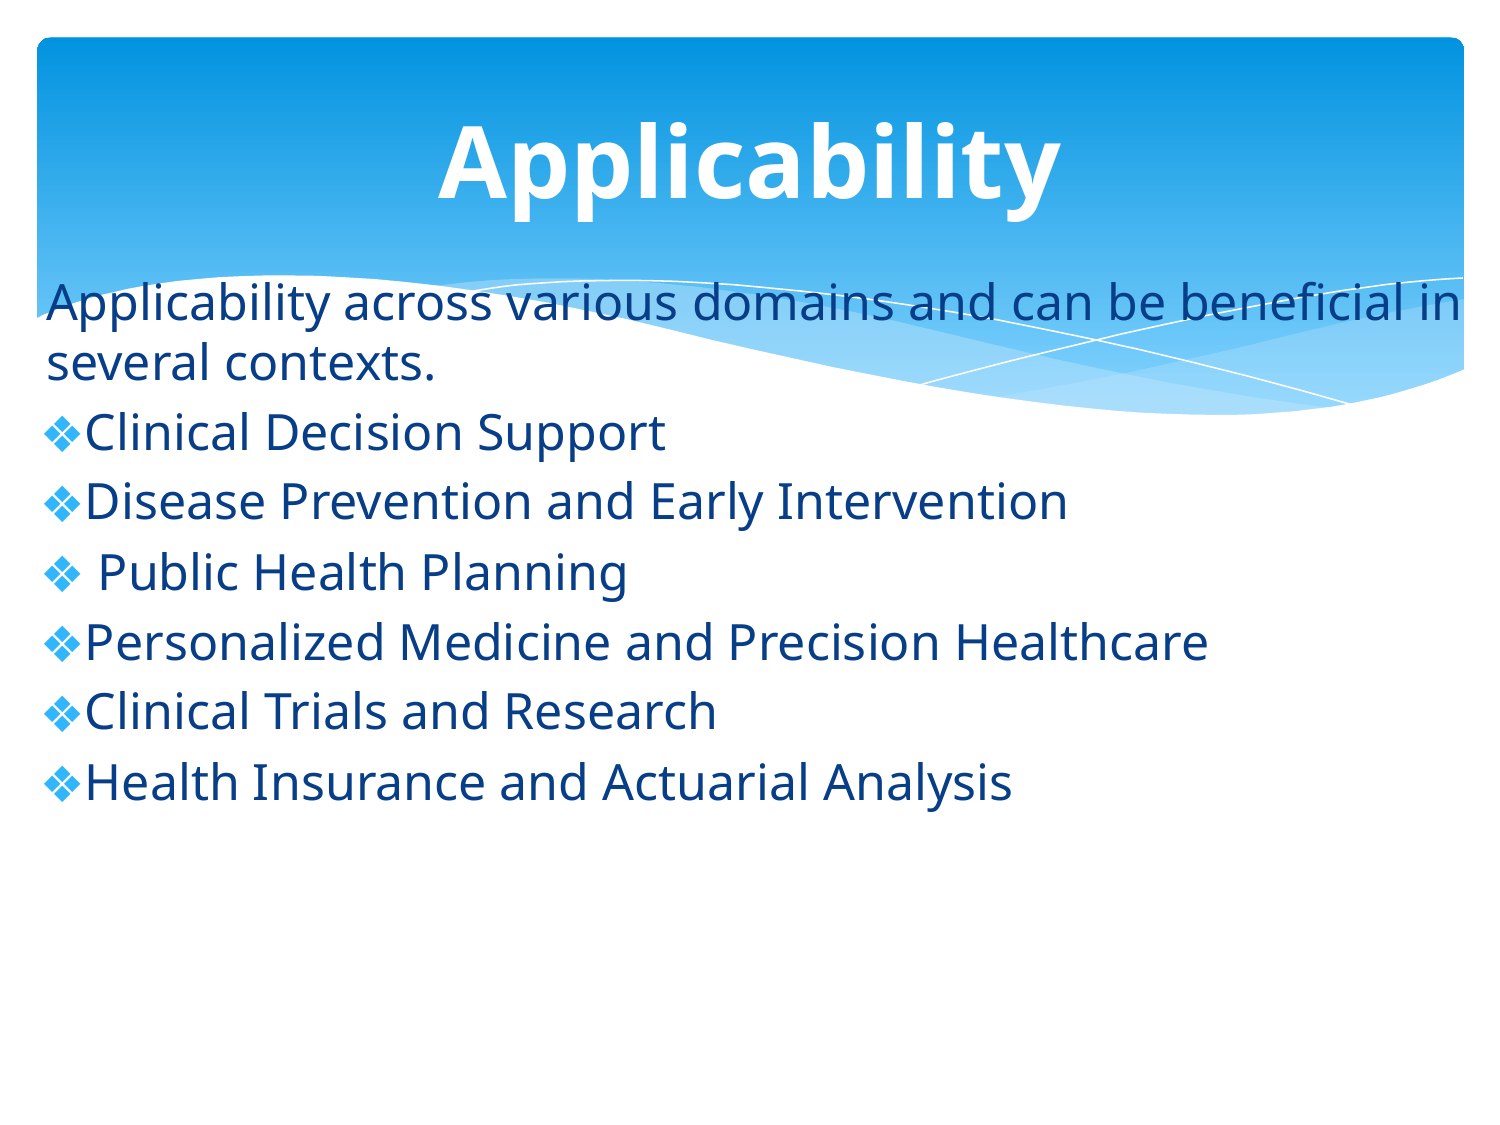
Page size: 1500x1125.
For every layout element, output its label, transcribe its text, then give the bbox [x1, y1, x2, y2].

title Applicability [75, 55, 1425, 261]
list Applicability across various domains and can be beneficial in several contexts. Clinical Decision Support Disease Prevention and Early Intervention Public Health Planning Personalized Medicine and Precision Healthcare Clinical Trials and Research Health Insurance and Actuarial Analysis [24, 262, 1488, 1005]
